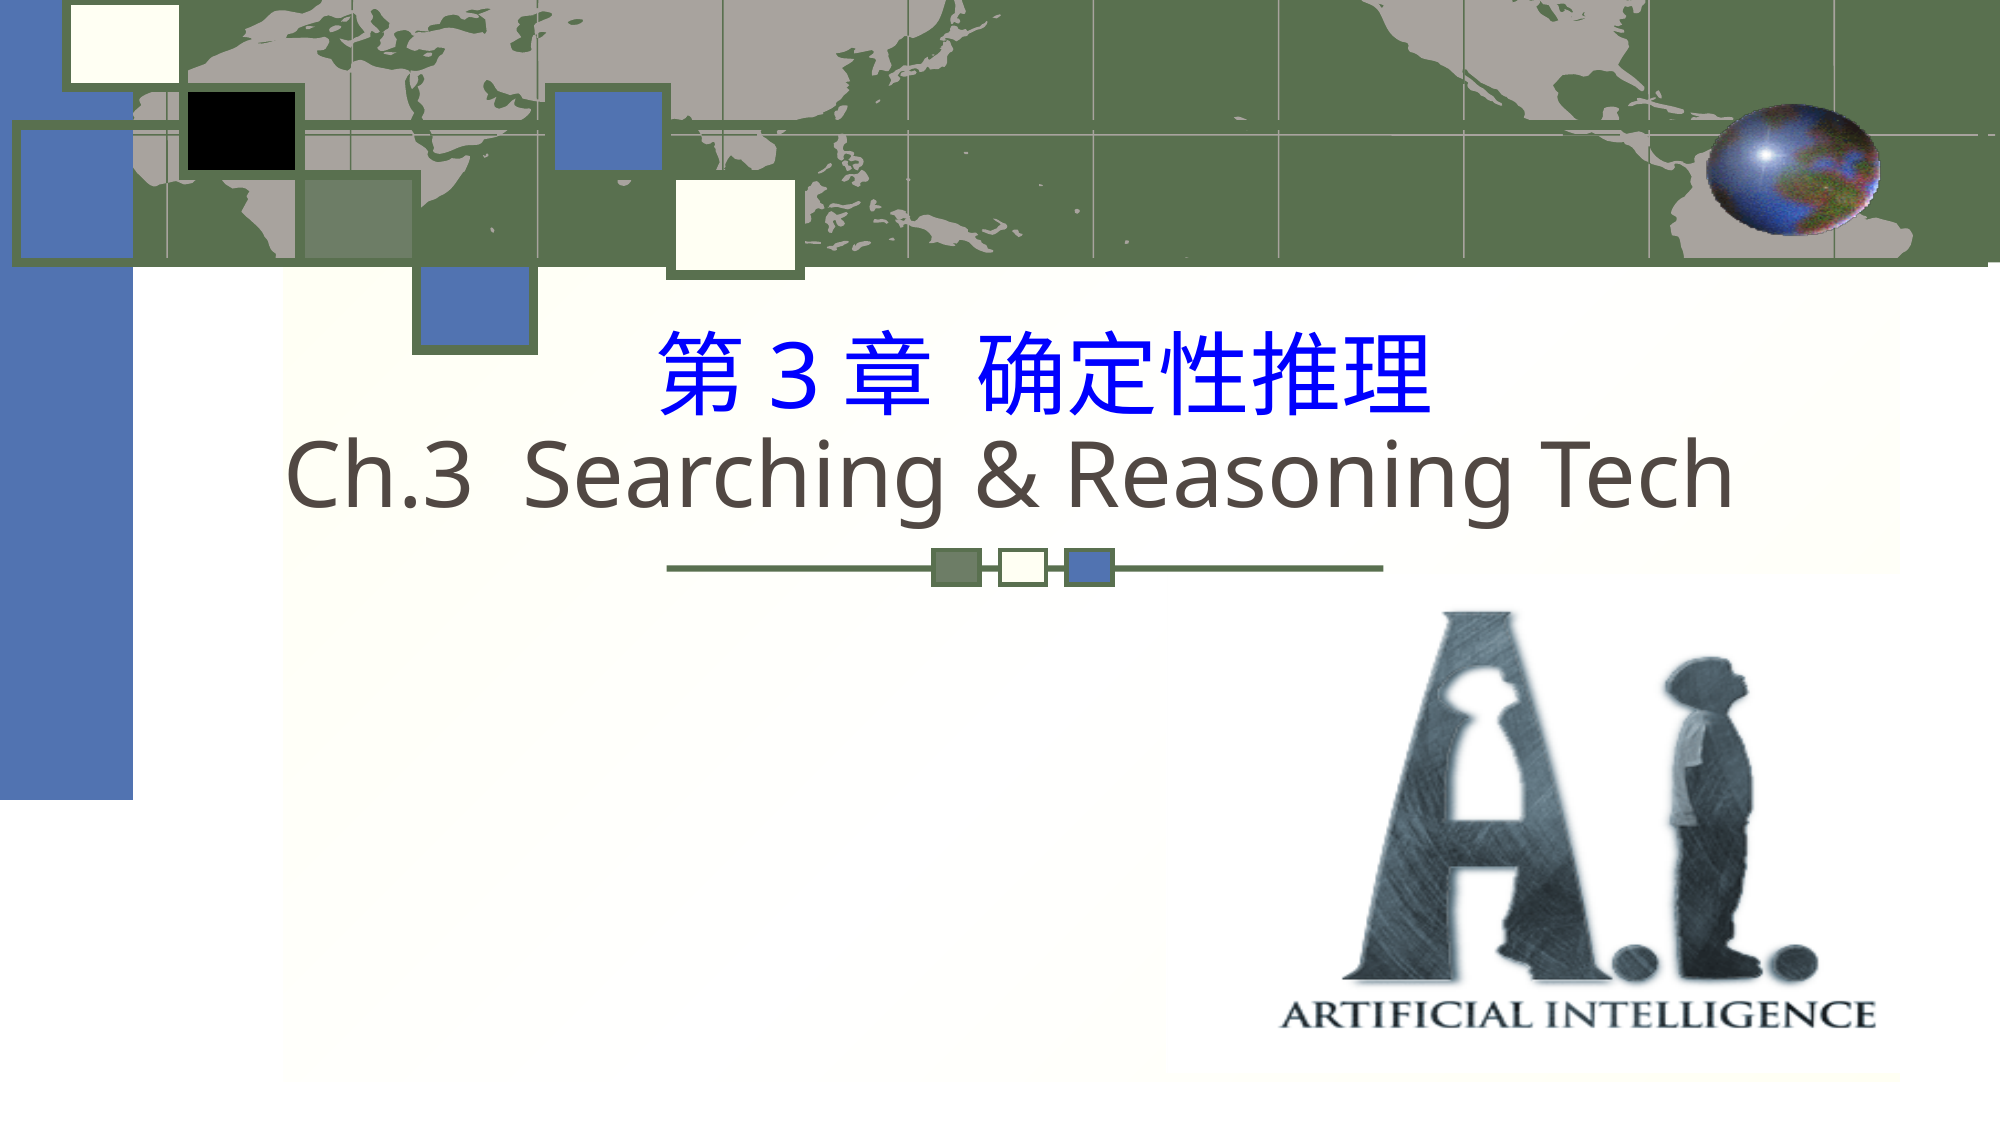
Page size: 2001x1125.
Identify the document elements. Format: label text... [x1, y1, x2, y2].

picture [1166, 574, 2000, 1073]
picture [1700, 99, 1900, 240]
title 第3章 确定性推理 Ch.3 Searching & Reasoning Tech [195, 109, 1867, 535]
